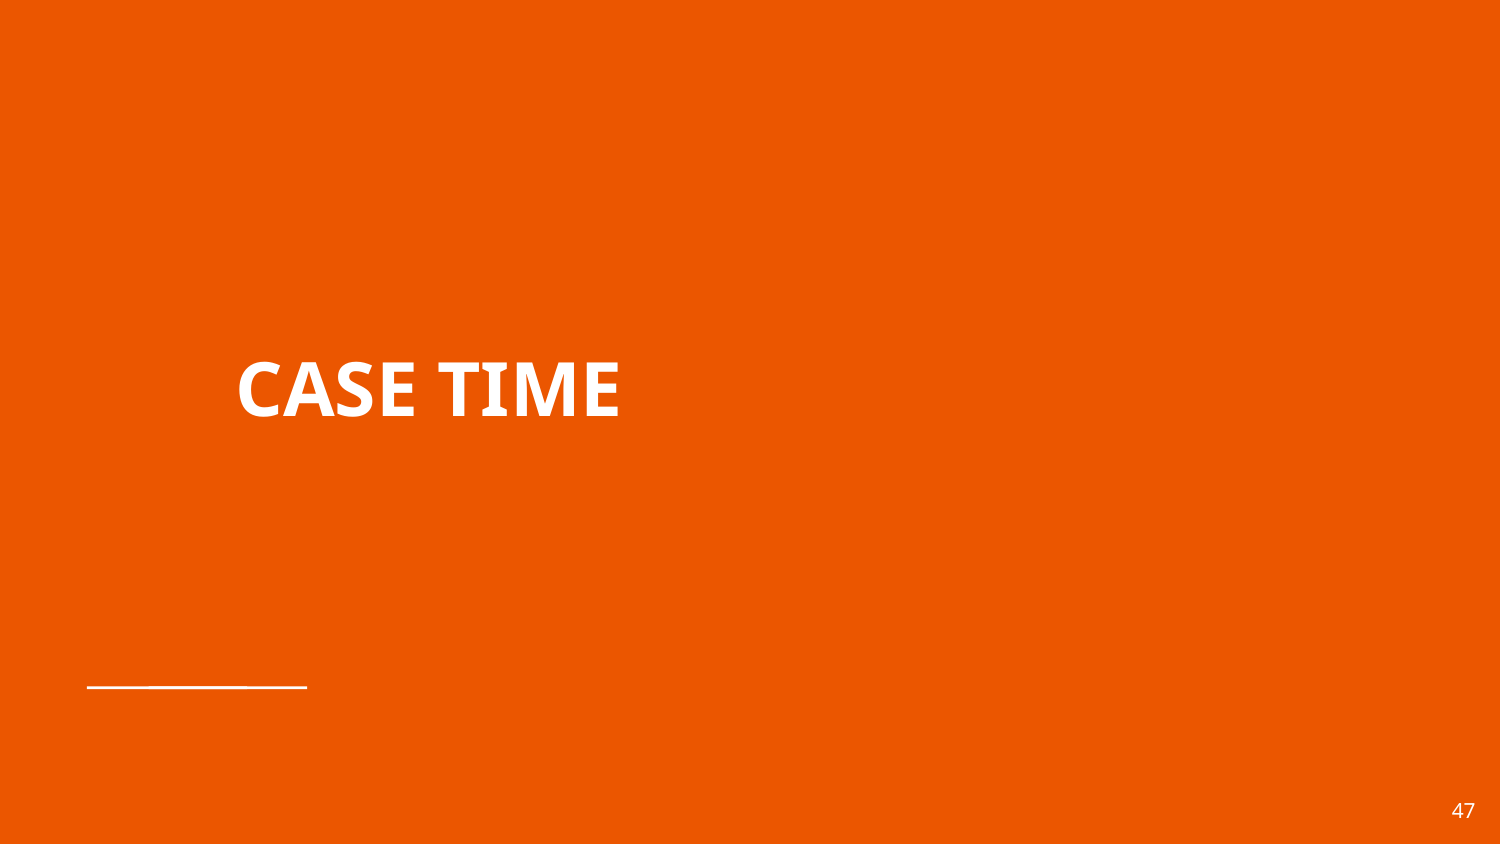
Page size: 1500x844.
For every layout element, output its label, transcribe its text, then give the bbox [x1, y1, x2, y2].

title CASE TIME [220, 163, 1373, 654]
slide_number 47 [1400, 779, 1491, 844]
